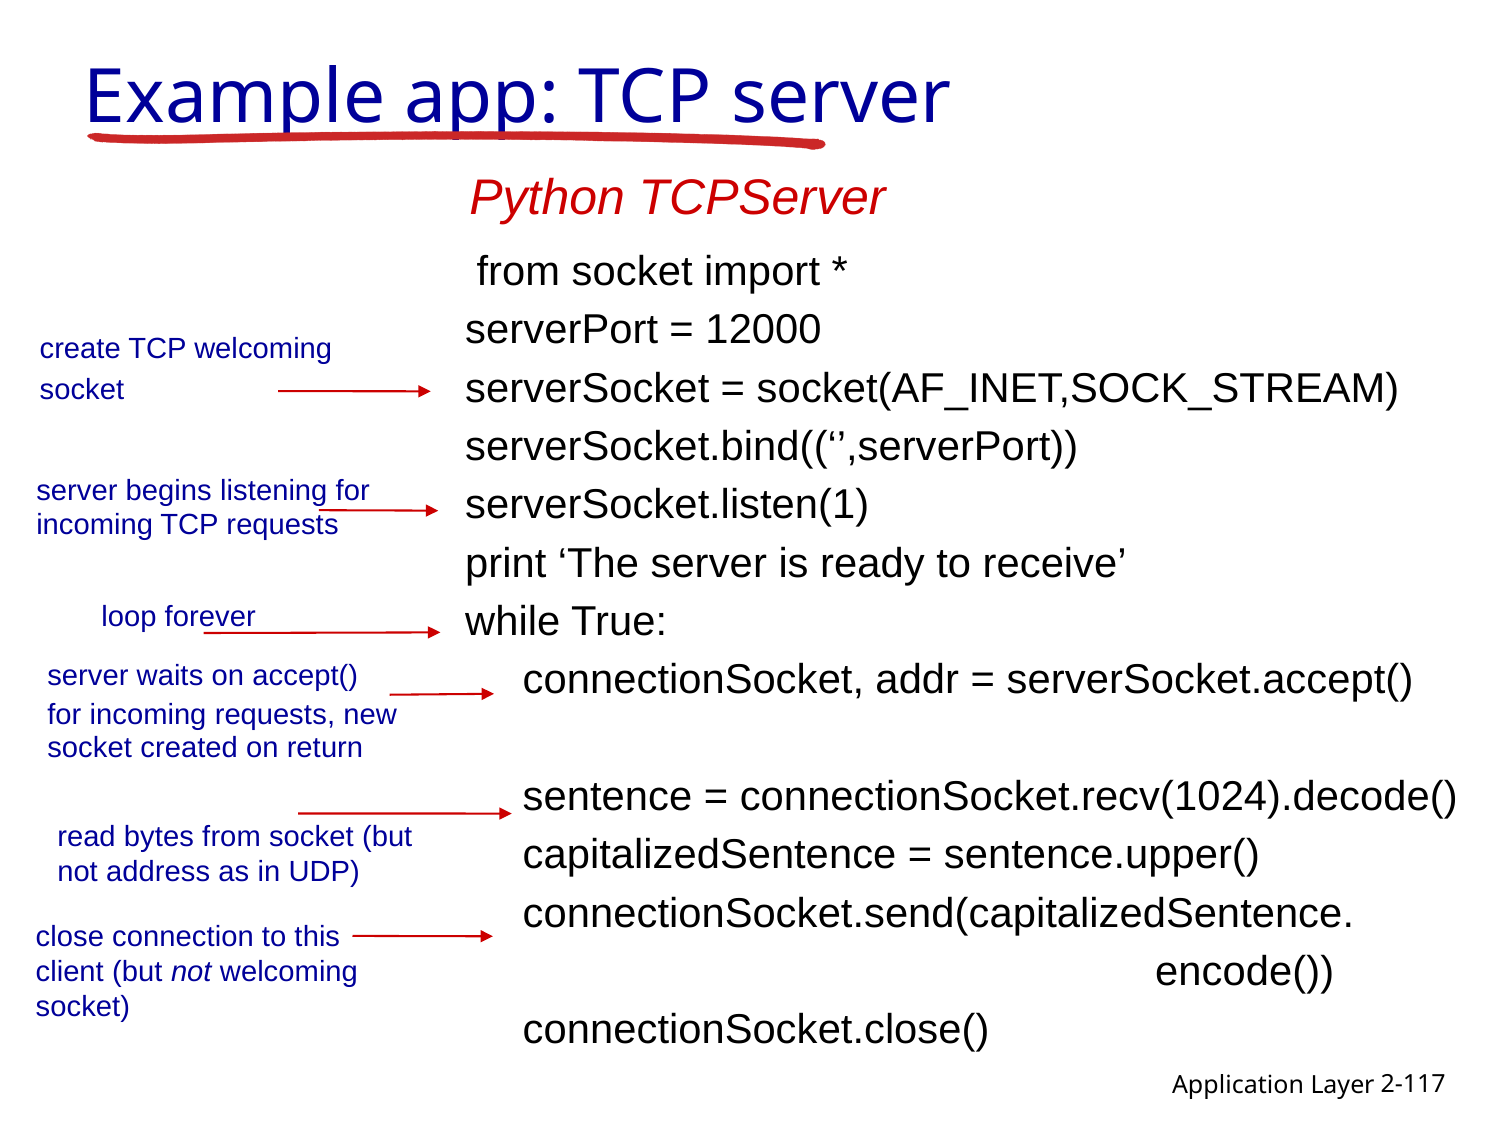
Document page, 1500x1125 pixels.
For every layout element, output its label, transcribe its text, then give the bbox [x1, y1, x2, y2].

text_box Python TCPServer [454, 156, 901, 232]
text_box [24, 321, 445, 415]
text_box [21, 463, 439, 550]
footer Application Layer [914, 1060, 1391, 1109]
text_box from socket import * serverPort = 12000 serverSocket = socket(AF_INET,SOCK_STREAM) serverSocket.bind((‘’,serverPort)) serverSocket.listen(1) print ‘The server is ready to receive’ while True: connectionSocket, addr = serverSocket.accept() sentence = connectionSocket.recv(1024).decode() capitalizedSentence = sentence.upper() connectionSocket.send(capitalizedSentence. encode()) connectionSocket.close() [450, 236, 1474, 1060]
text_box Example app: TCP server [69, 14, 1345, 171]
slide_number 2-117 [1365, 1059, 1477, 1106]
picture [84, 126, 835, 155]
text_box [86, 591, 441, 641]
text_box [32, 650, 495, 775]
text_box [42, 809, 512, 897]
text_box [20, 909, 494, 1032]
